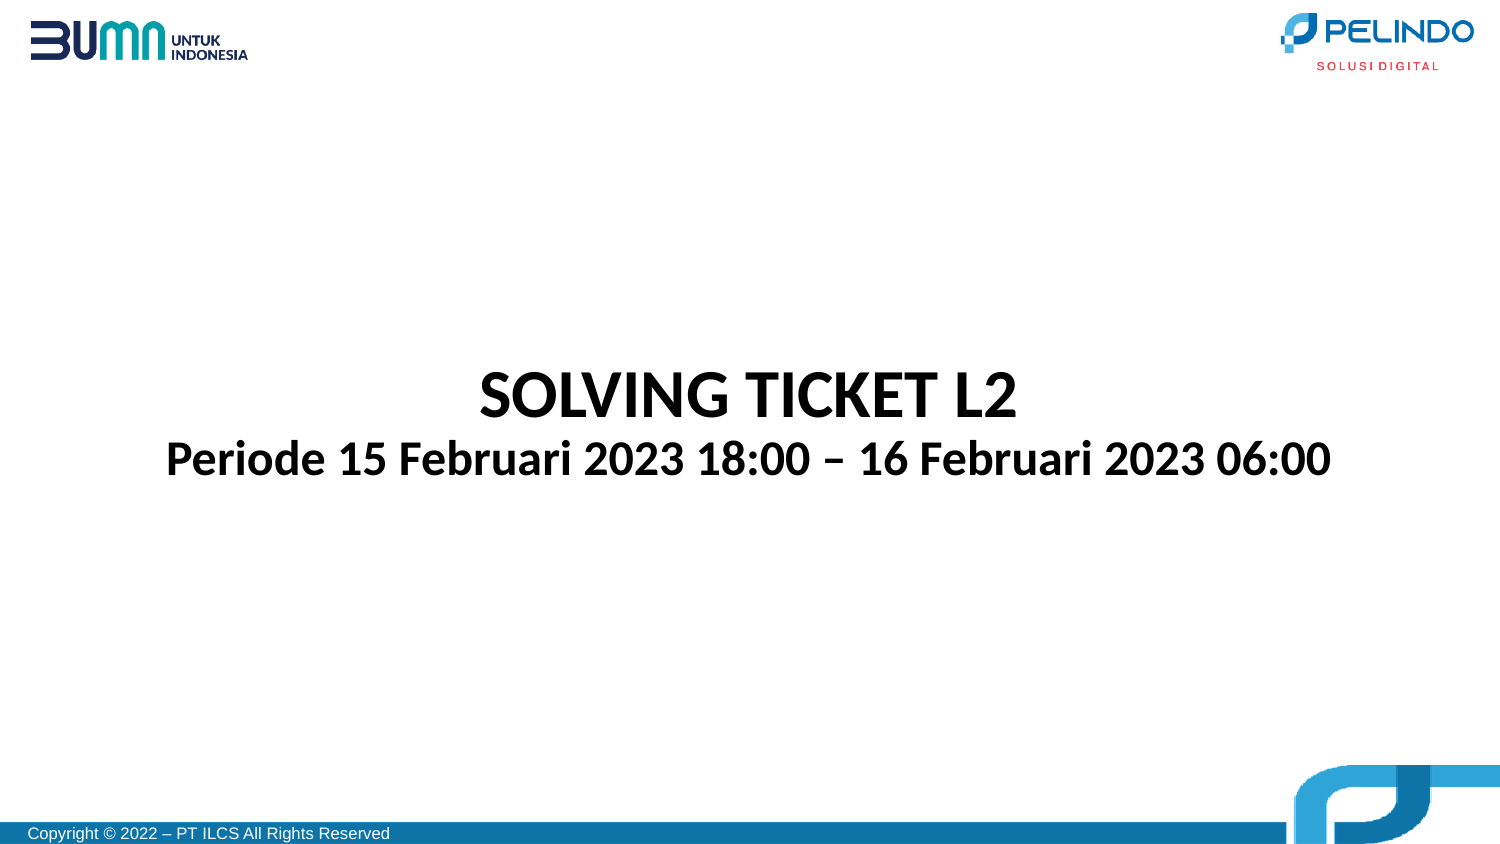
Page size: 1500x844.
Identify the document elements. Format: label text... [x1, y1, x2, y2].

picture [31, 21, 248, 61]
text_box SOLVING TICKET L2 Periode 15 Februari 2023 18:00 – 16 Februari 2023 06:00 [103, 341, 1395, 503]
picture [1281, 13, 1474, 76]
picture [0, 765, 1500, 844]
